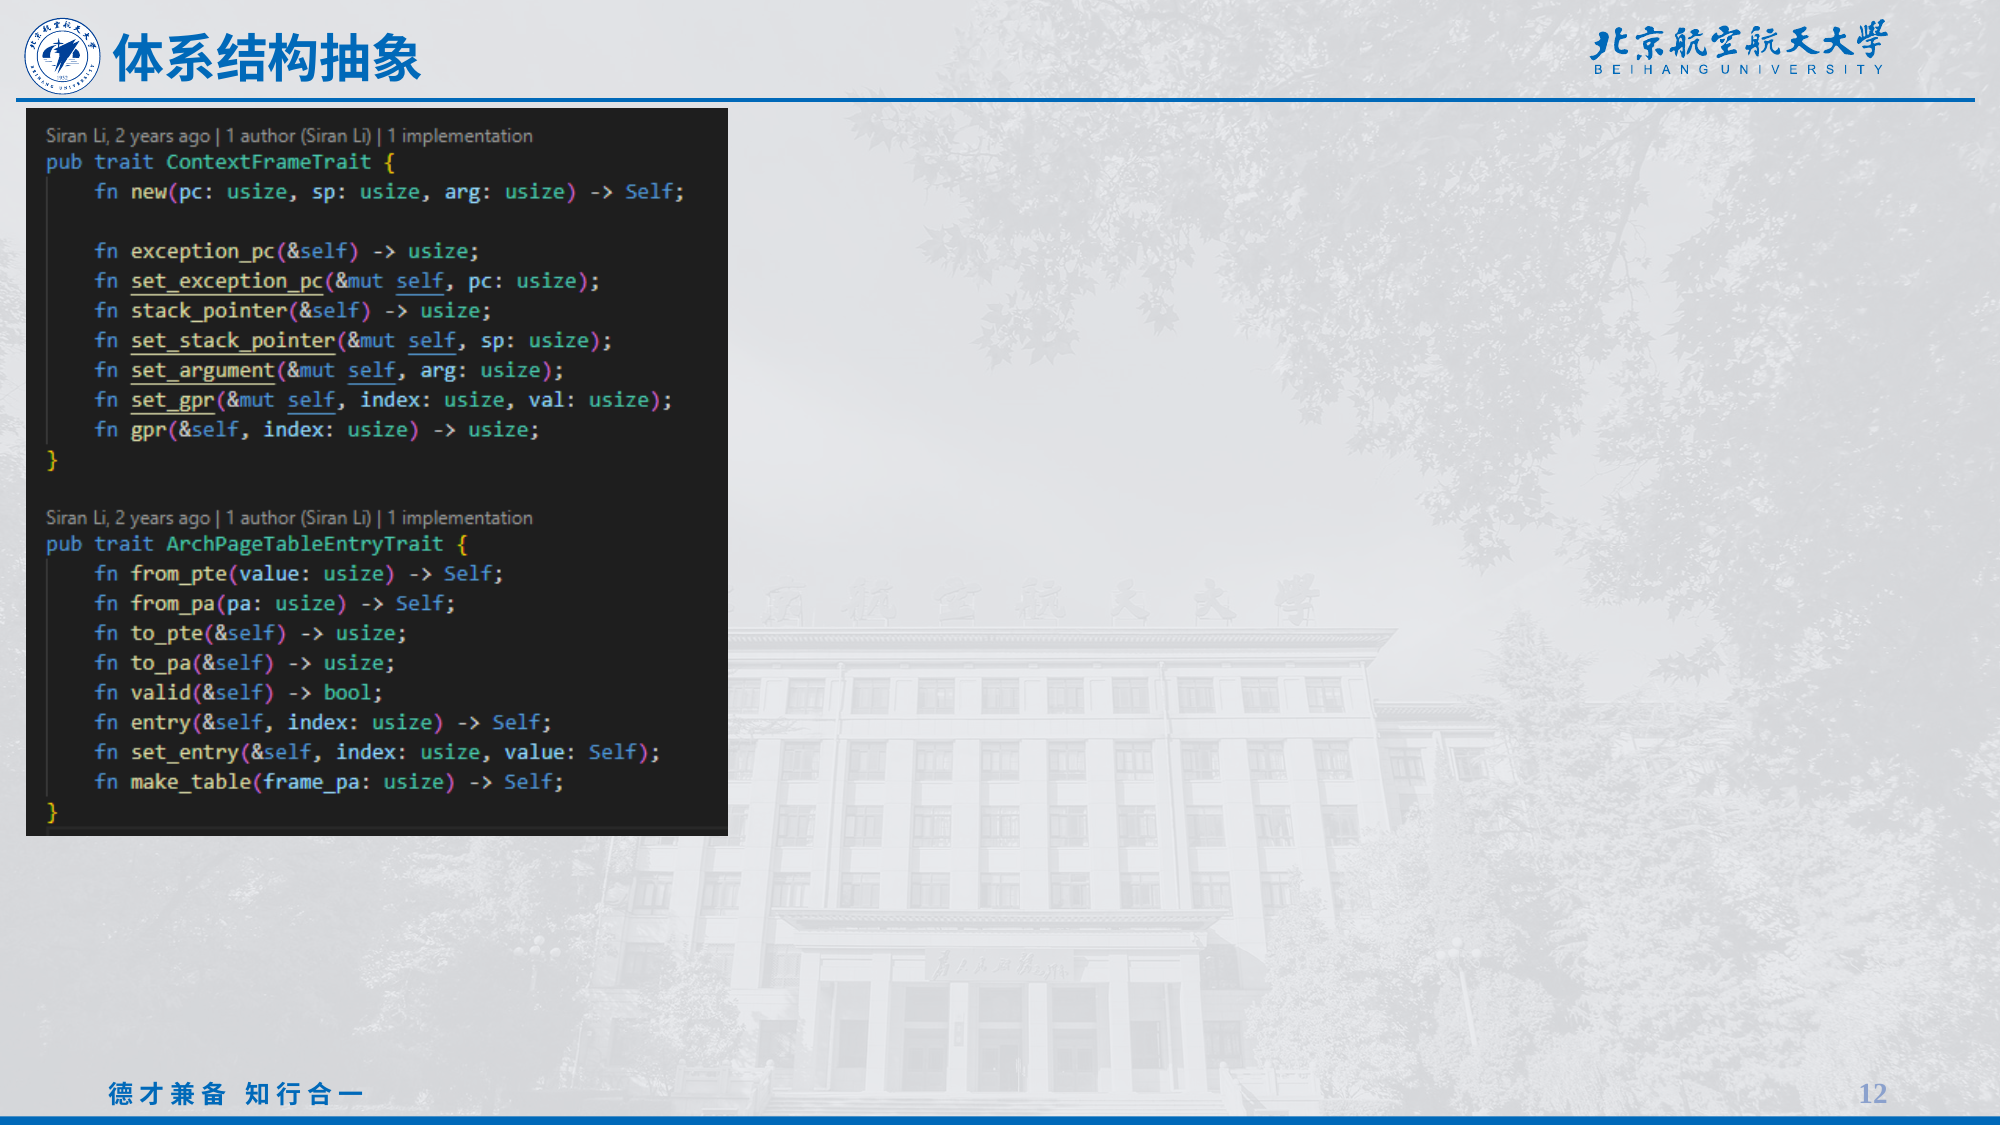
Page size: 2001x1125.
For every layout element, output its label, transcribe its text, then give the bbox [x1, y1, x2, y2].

slide_number 12 [1437, 1080, 1888, 1105]
list 体系结构抽象 [112, 25, 1177, 97]
picture [26, 108, 728, 836]
